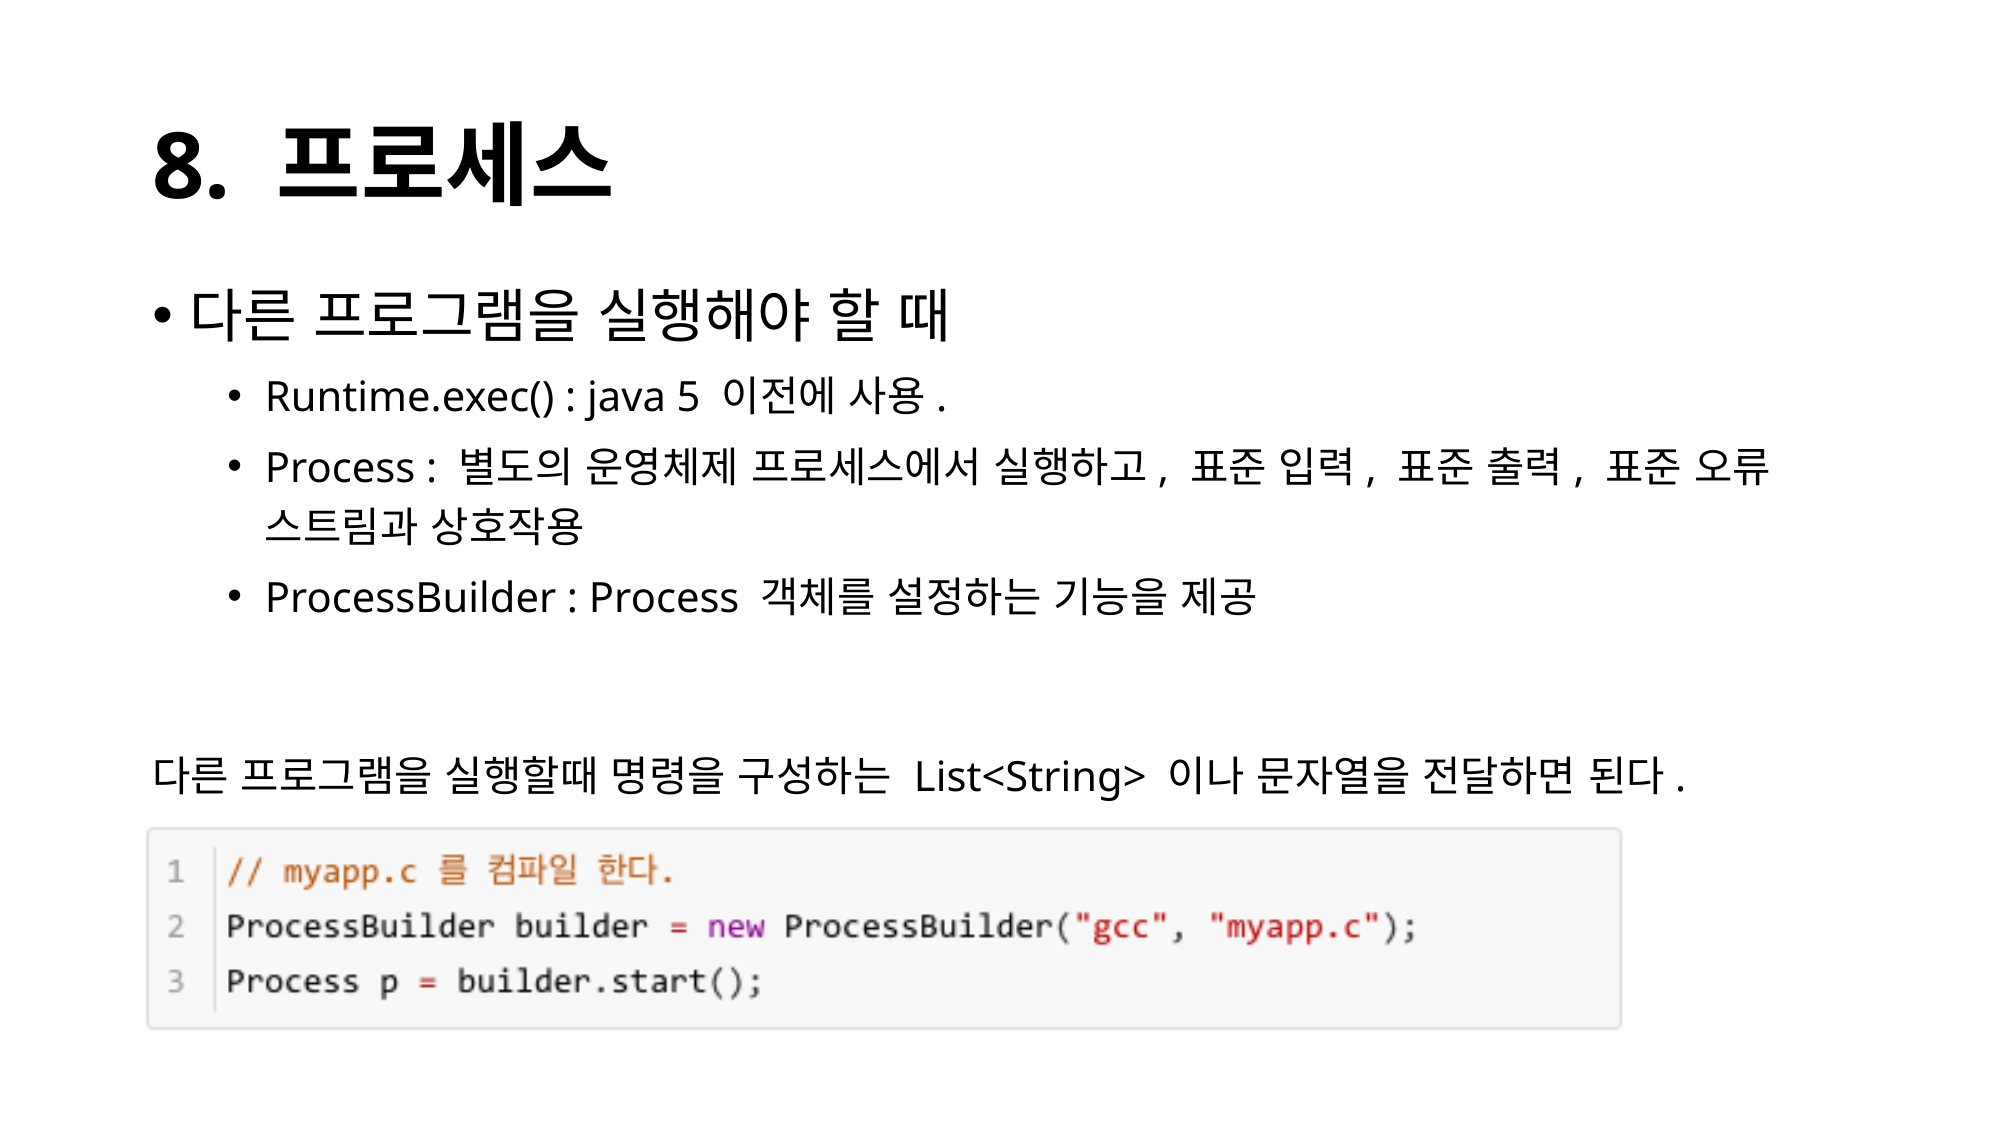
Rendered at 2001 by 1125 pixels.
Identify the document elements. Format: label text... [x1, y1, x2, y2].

picture [137, 812, 1643, 1038]
text_box 다른 프로그램을 실행할때 명령을 구성하는 List<String> 이나 문자열을 전달하면 된다. [137, 742, 1800, 831]
title 8. 프로세스 [137, 59, 1863, 258]
list 다른 프로그램을 실행해야 할 때 Runtime.exec() : java 5 이전에 사용. Process : 별도의 운영체제 프로세스에서 실행하고, 표준 입력, 표준 출력, 표준 오류 스트림과 상호작용 ProcessBuilder : Process 객체를 설정하는 기능을 제공 [137, 258, 1863, 661]
